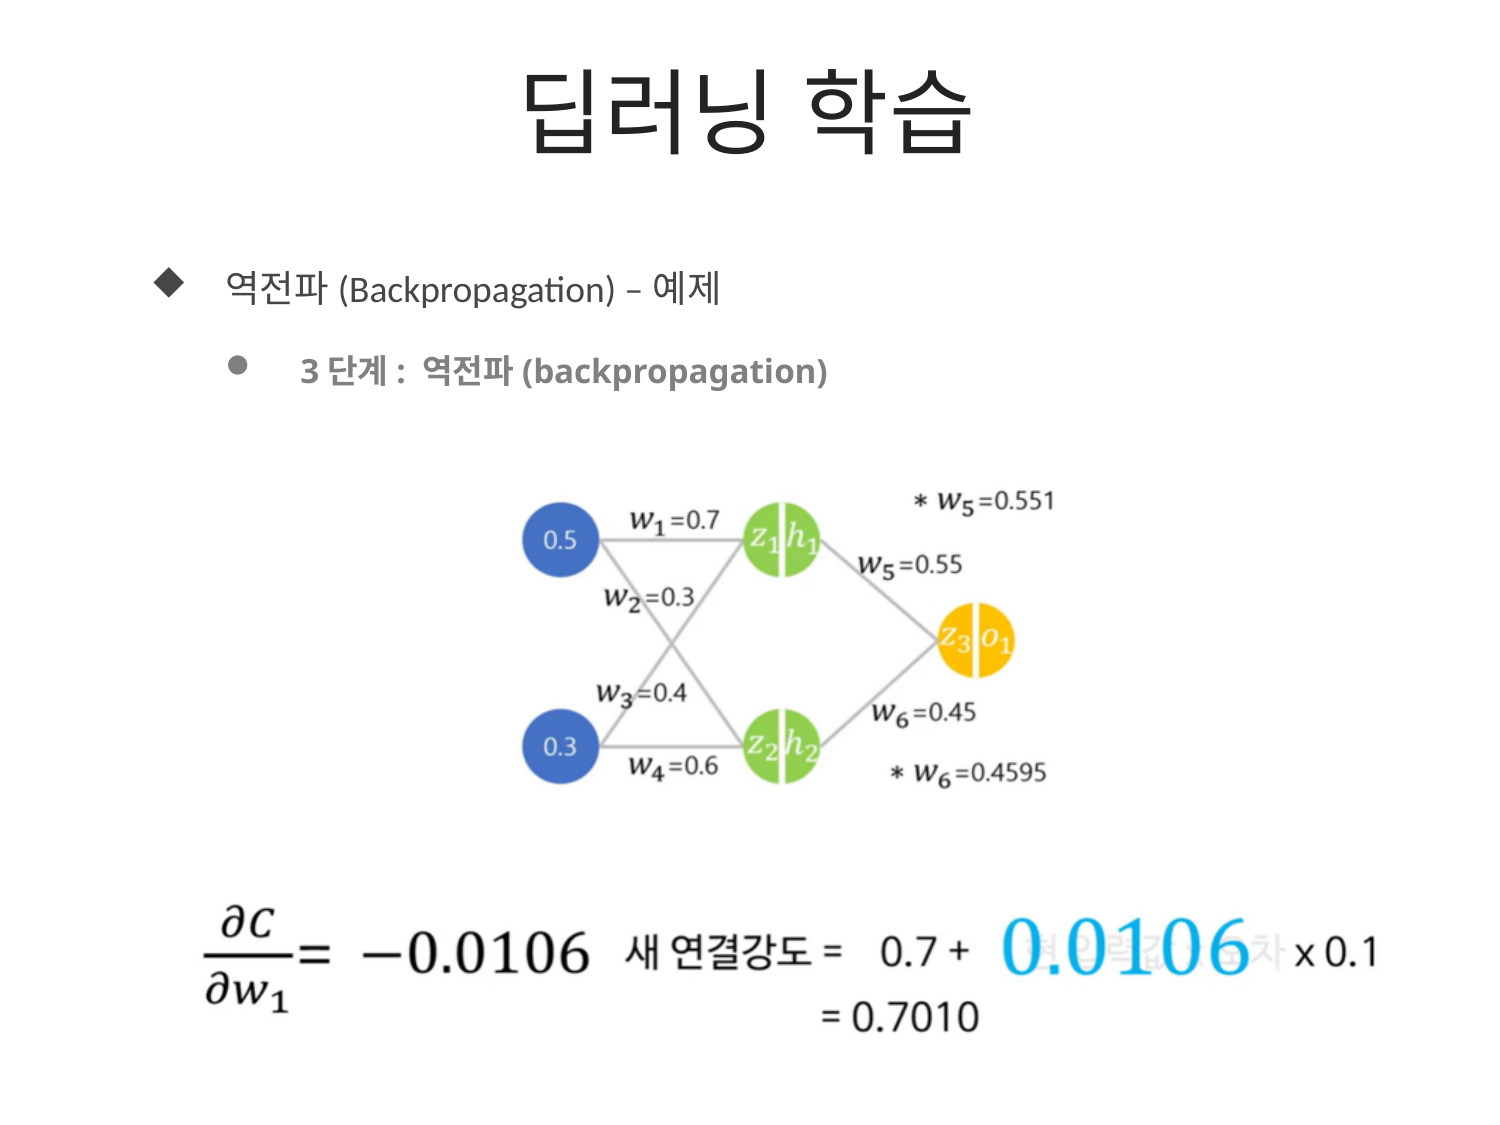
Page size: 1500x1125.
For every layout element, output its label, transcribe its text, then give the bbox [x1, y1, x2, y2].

text_box 딥러닝 학습 [81, 42, 1412, 174]
text_box 역전파(Backpropagation) –예제 3단계: 역전파(backpropagation) [135, 212, 1327, 398]
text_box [190, 467, 1382, 1043]
